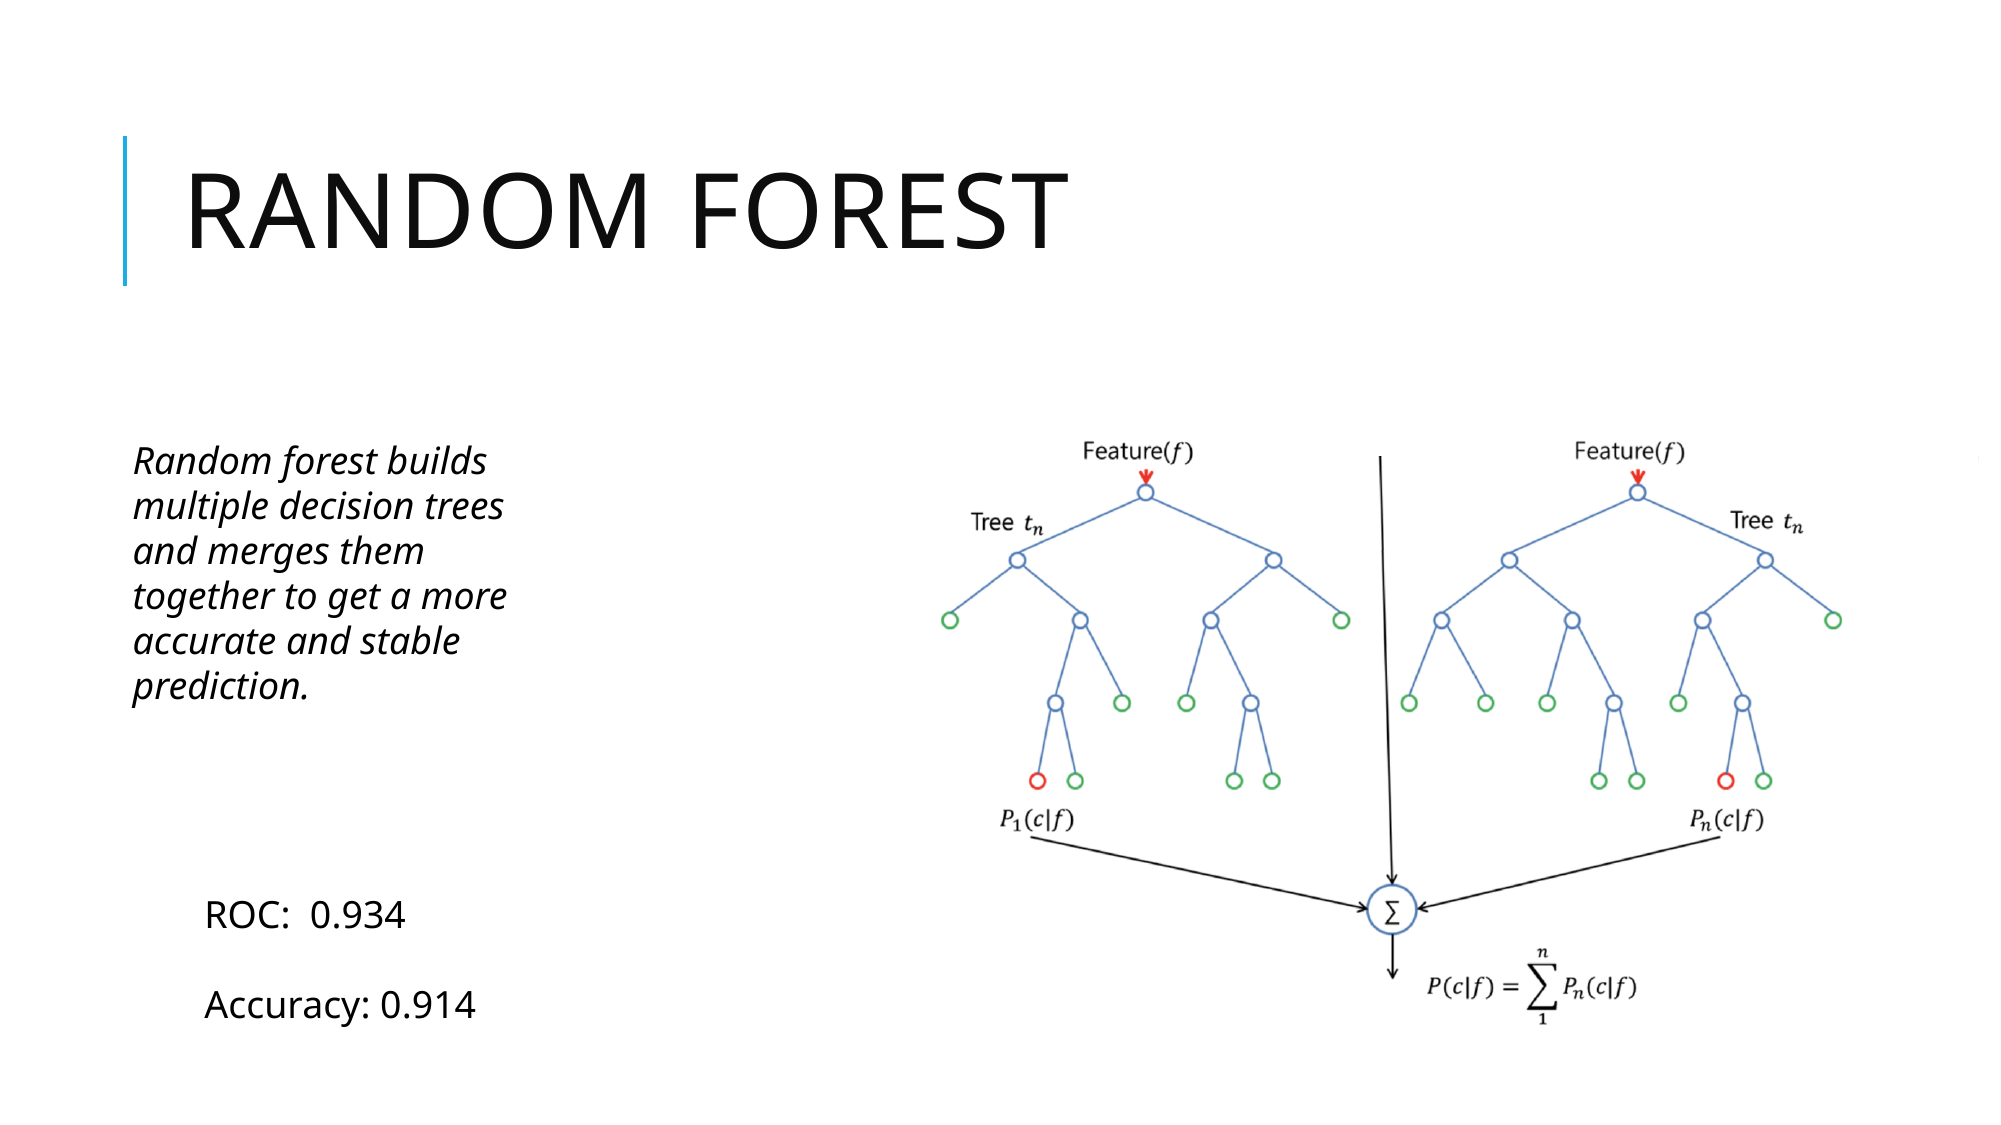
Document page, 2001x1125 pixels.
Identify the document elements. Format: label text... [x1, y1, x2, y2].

title Random Forest [168, 96, 1763, 342]
text_box ROC: 0.934 Accuracy: 0.914 [189, 883, 491, 1033]
picture [824, 341, 1979, 1125]
text_box Random forest builds multiple decision trees and merges them together to get a more accurate and stable prediction. [117, 429, 567, 715]
